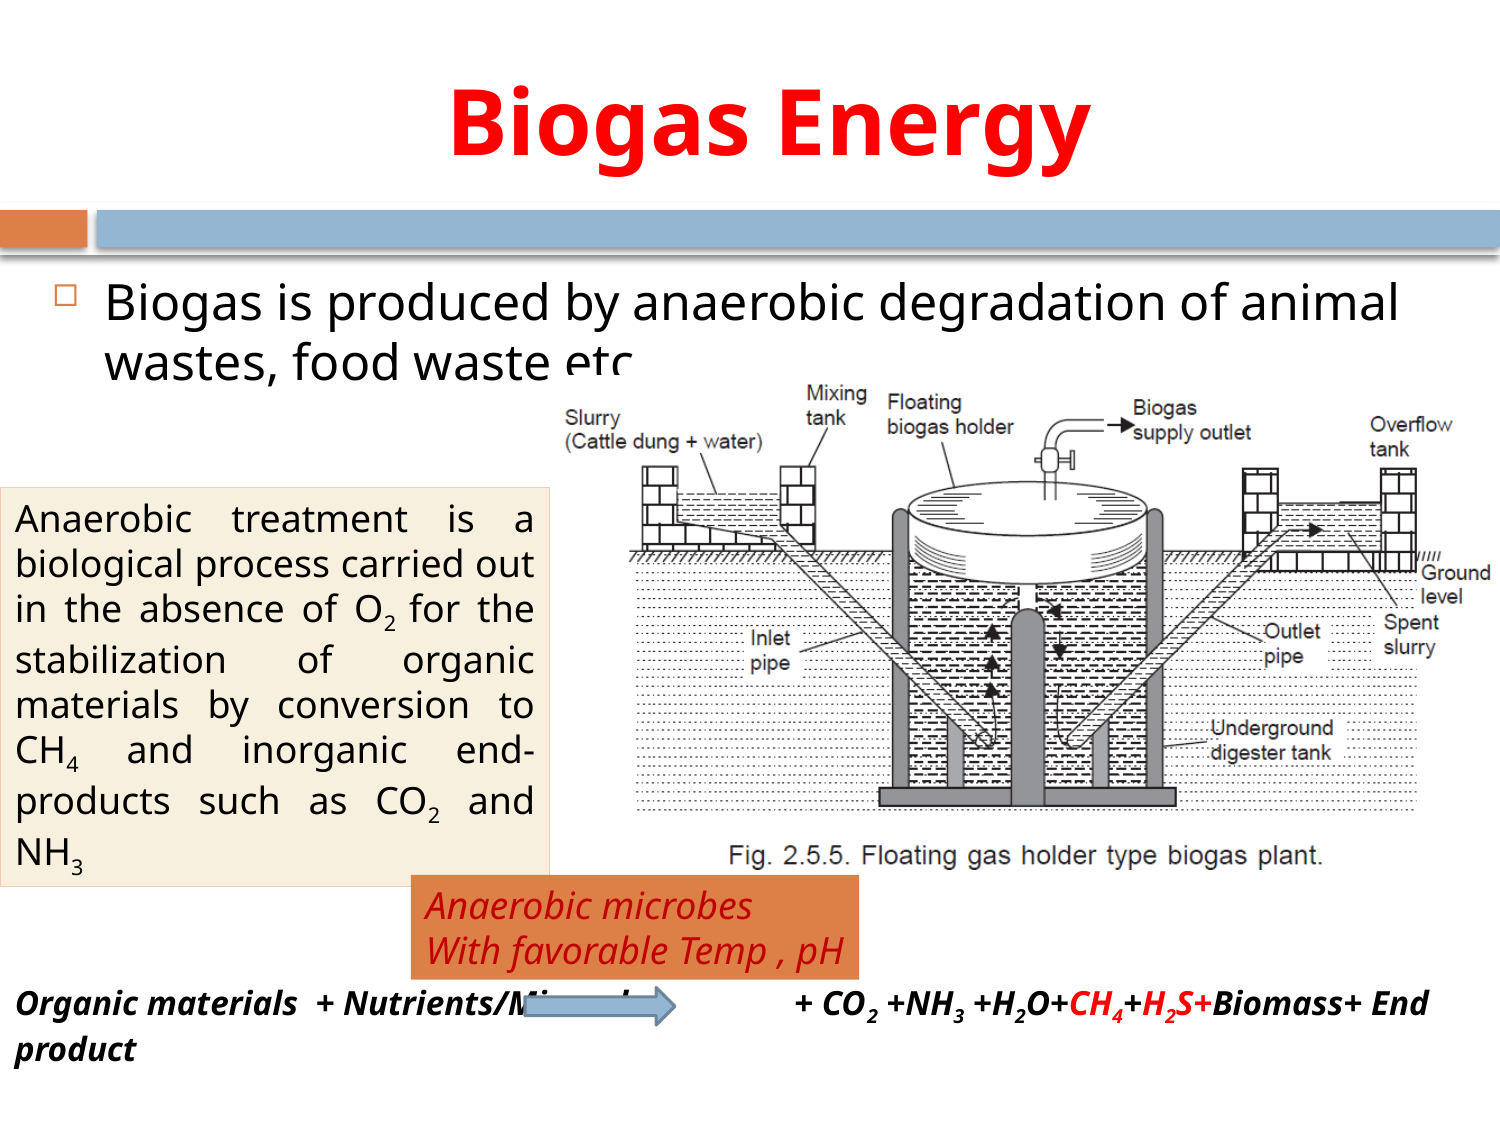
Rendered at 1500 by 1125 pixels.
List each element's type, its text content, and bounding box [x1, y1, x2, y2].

list Biogas is produced by anaerobic degradation of animal wastes, food waste etc [37, 262, 1438, 373]
title Biogas Energy [100, 37, 1438, 200]
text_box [0, 374, 1500, 1077]
